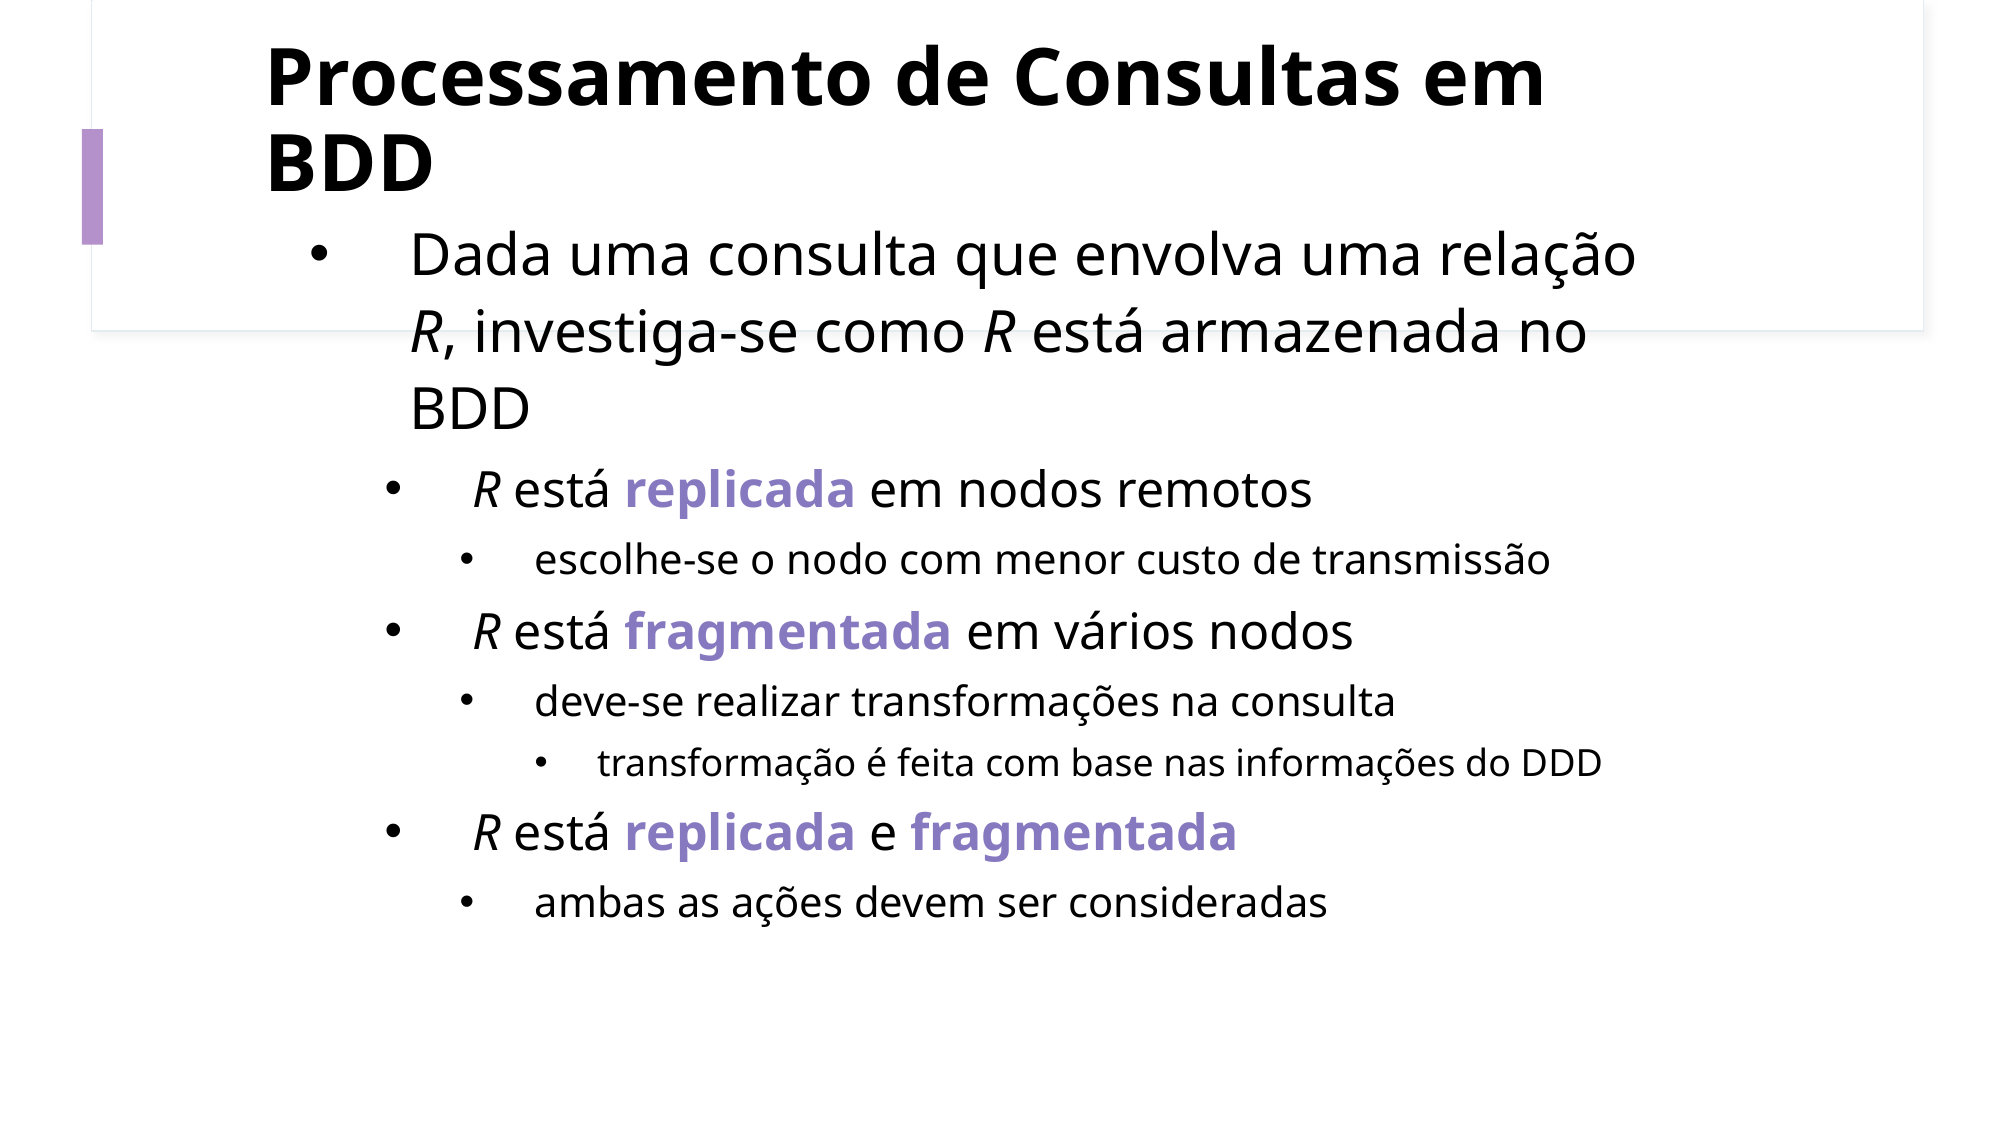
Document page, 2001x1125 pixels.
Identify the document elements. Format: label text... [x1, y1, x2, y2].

list Dada uma consulta que envolva uma relação R, investiga-se como R está armazenada no BDD R está replicada em nodos remotos escolhe-se o nodo com menor custo de transmissão R está fragmentada em vários nodos deve-se realizar transformações na consulta transformação é feita com base nas informações do DDD R está replicada e fragmentada ambas as ações devem ser consideradas [294, 217, 1705, 1096]
title Processamento de Consultas em BDD [249, 28, 1750, 217]
